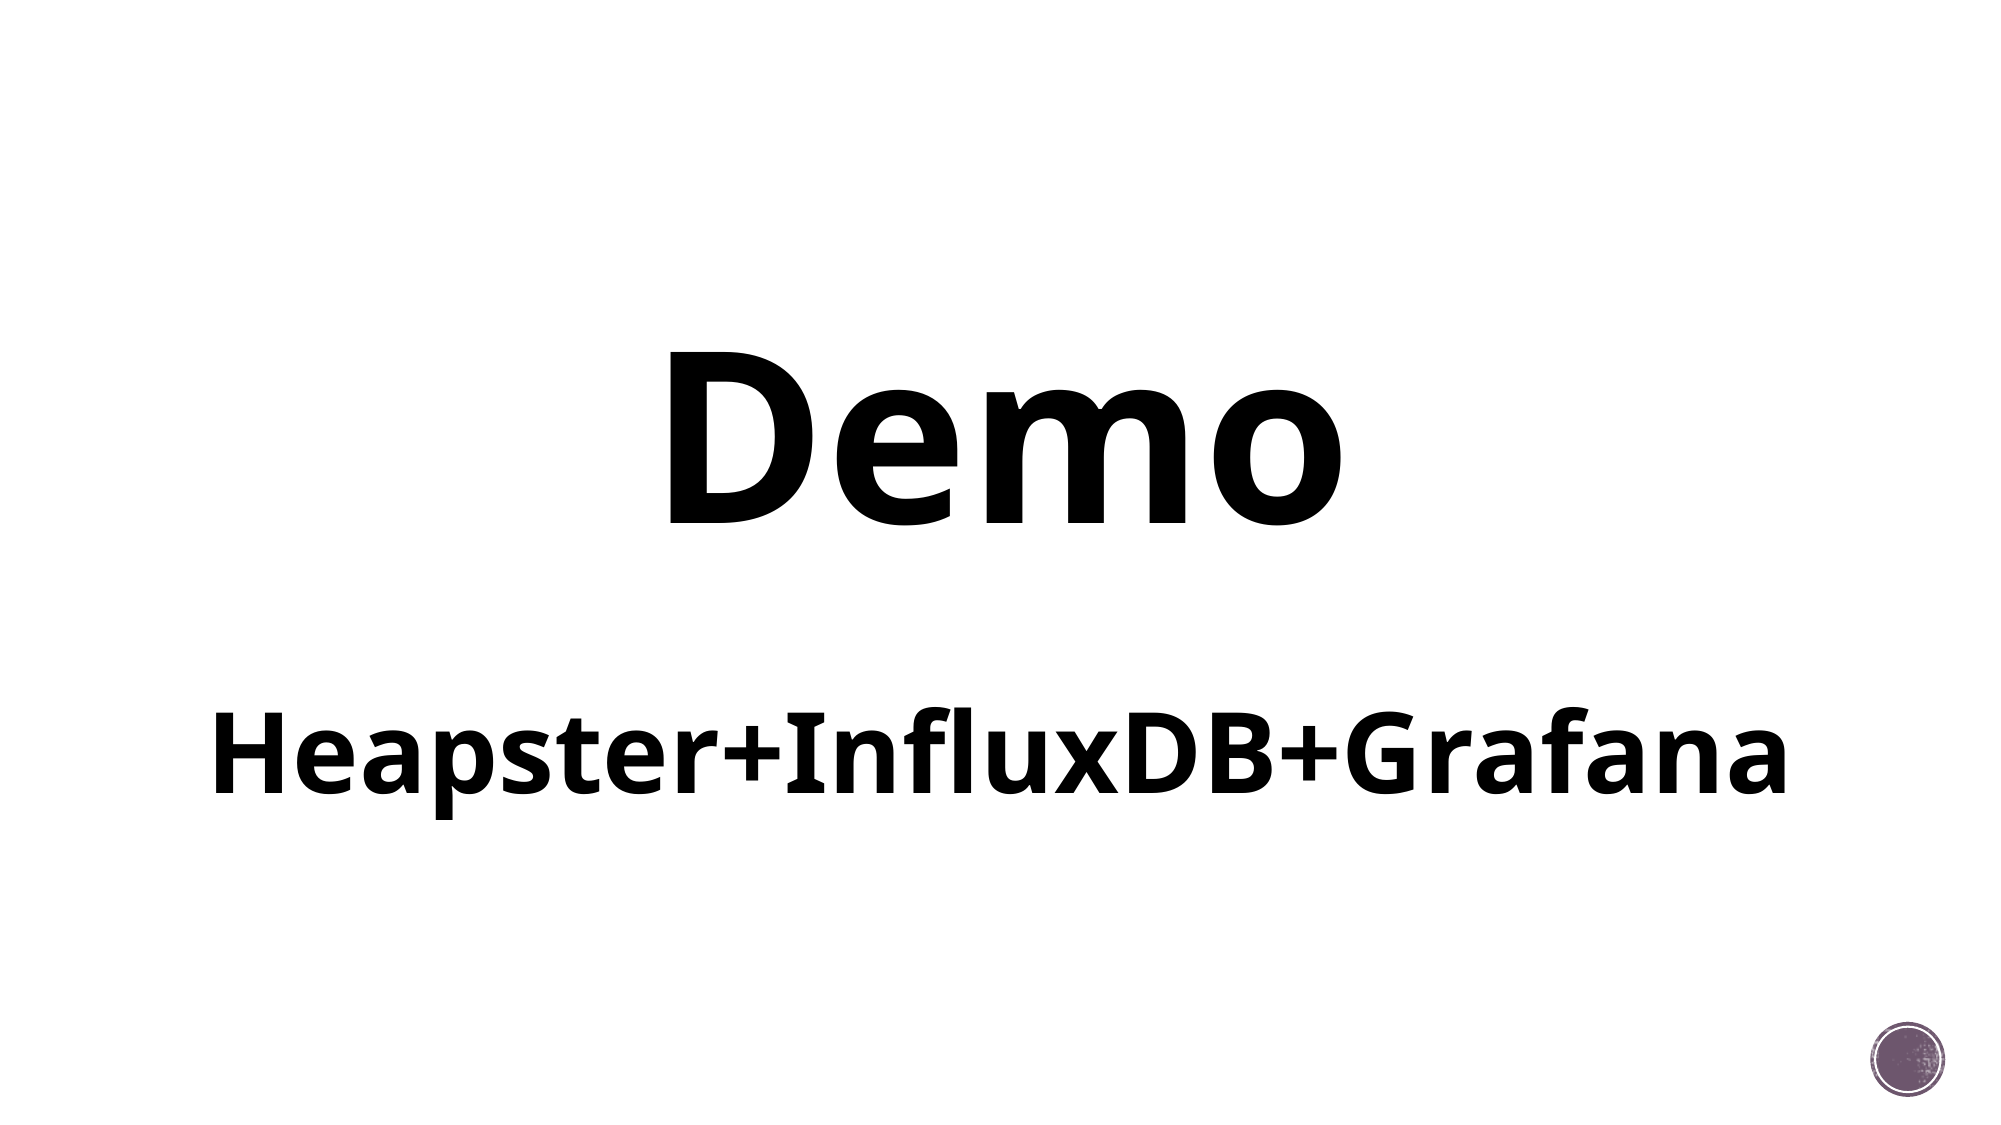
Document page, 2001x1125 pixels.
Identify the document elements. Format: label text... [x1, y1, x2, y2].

title Demo Heapster+InfluxDB+Grafana [175, 79, 1826, 1056]
